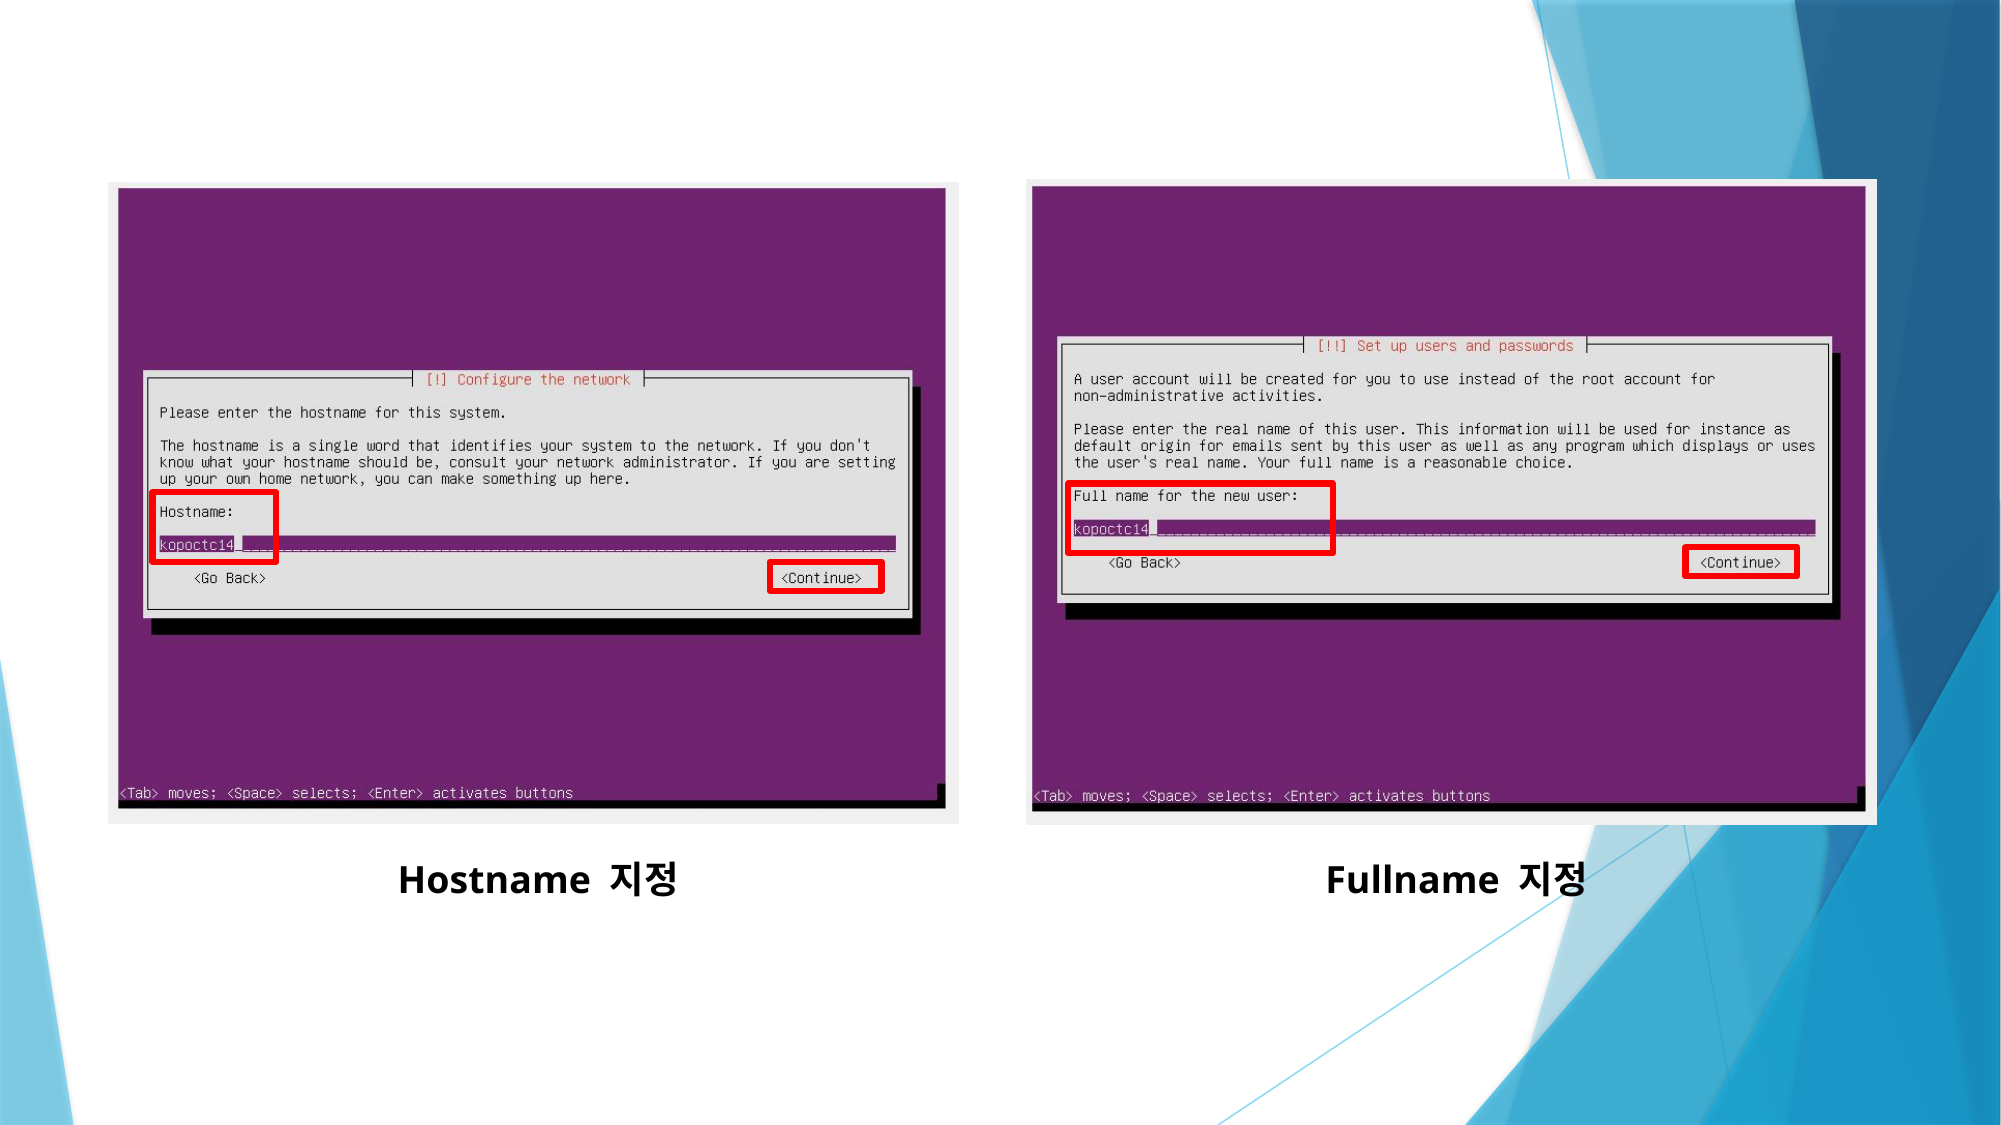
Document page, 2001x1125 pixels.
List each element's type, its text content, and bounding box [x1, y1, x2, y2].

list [108, 181, 959, 824]
text_box Hostname 지정 [382, 848, 694, 909]
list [1026, 179, 1878, 826]
text_box Fullname 지정 [1310, 848, 1603, 909]
